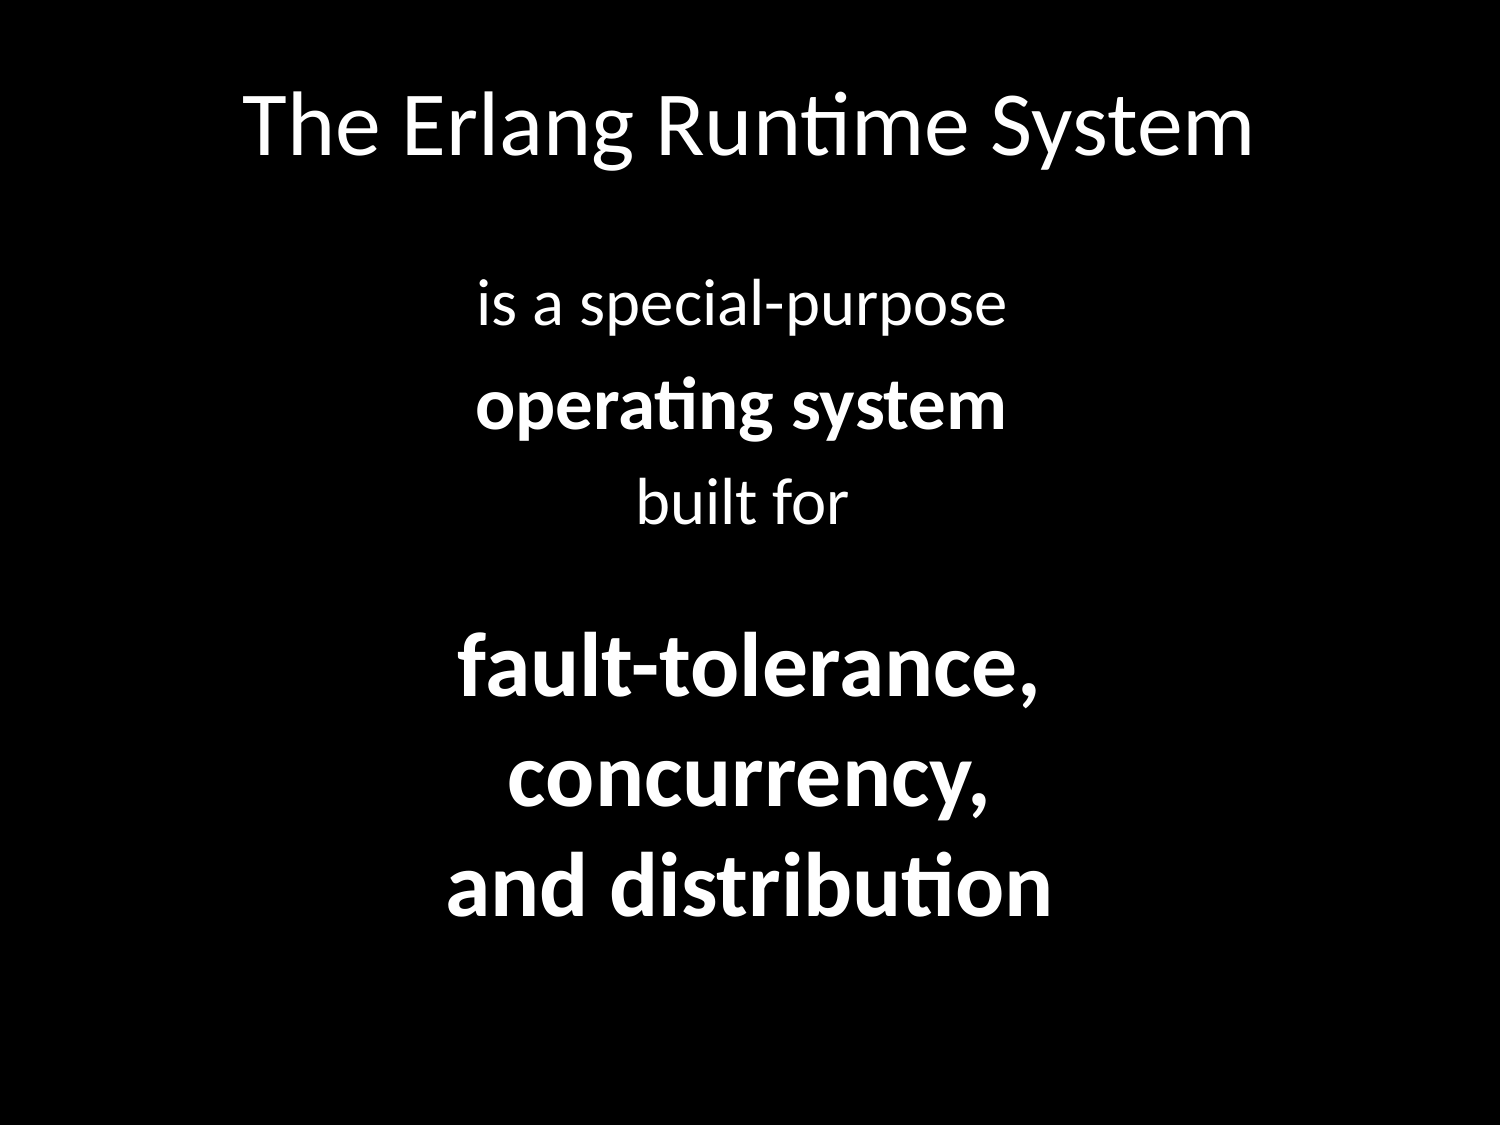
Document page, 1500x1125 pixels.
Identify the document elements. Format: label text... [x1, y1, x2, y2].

title [75, 45, 1425, 233]
text_box fault-tolerance, concurrency, and distribution [337, 597, 1163, 942]
text_box The Erlang Runtime System [0, 24, 1500, 213]
list is a special-purpose operating system built for [387, 251, 1113, 557]
